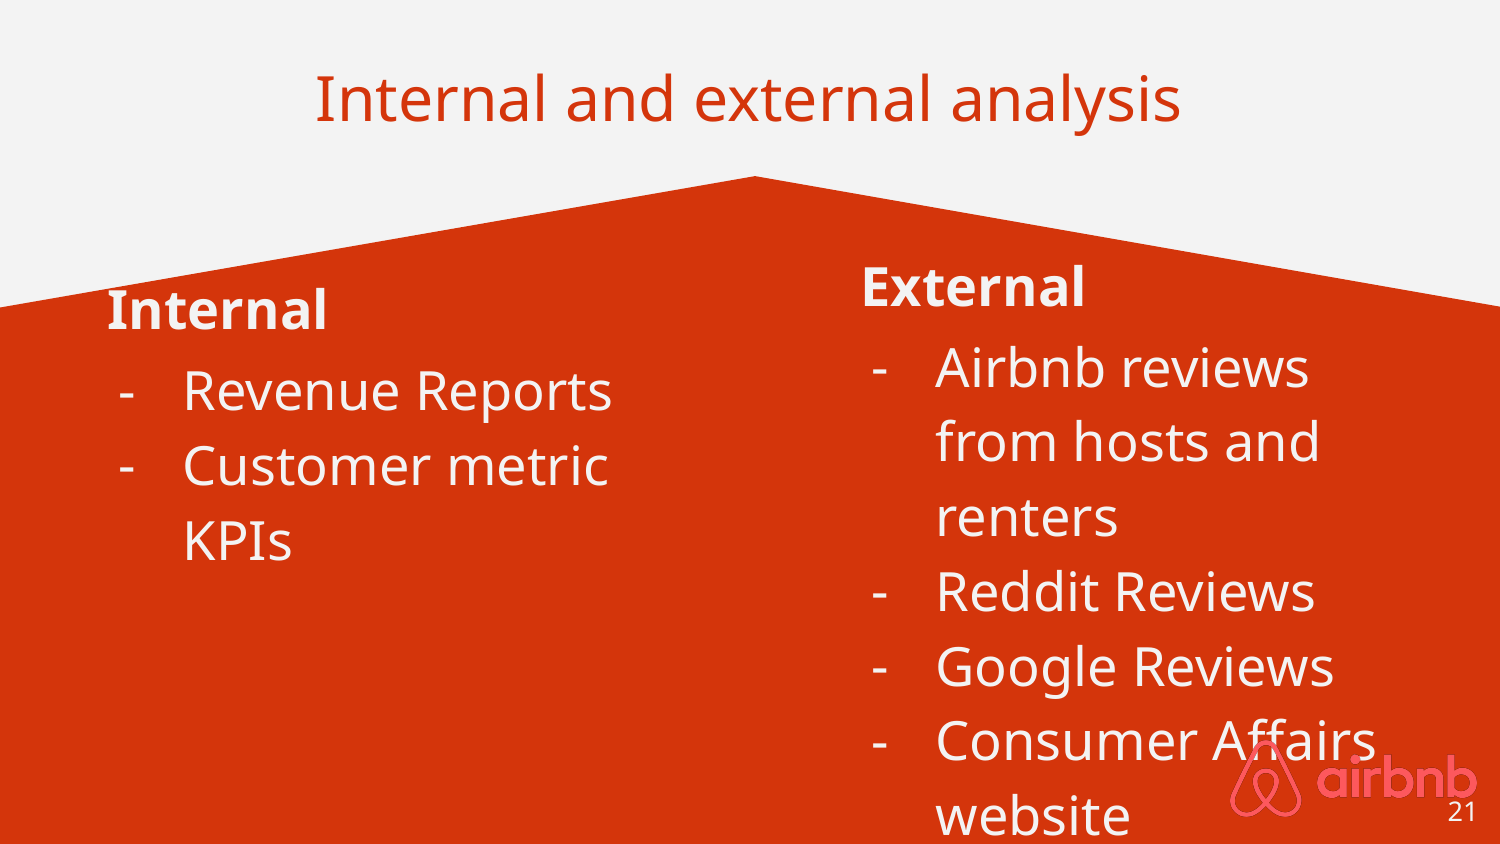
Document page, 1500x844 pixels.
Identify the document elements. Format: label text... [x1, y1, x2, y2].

slide_number ‹#› [1403, 779, 1494, 844]
title Internal and external analysis [242, 43, 1257, 157]
list External Airbnb reviews from hosts and renters Reddit Reviews Google Reviews Consumer Affairs website [845, 423, 1434, 666]
picture [1230, 739, 1478, 818]
list Internal Revenue Reports Customer metric KPIs [92, 196, 681, 641]
